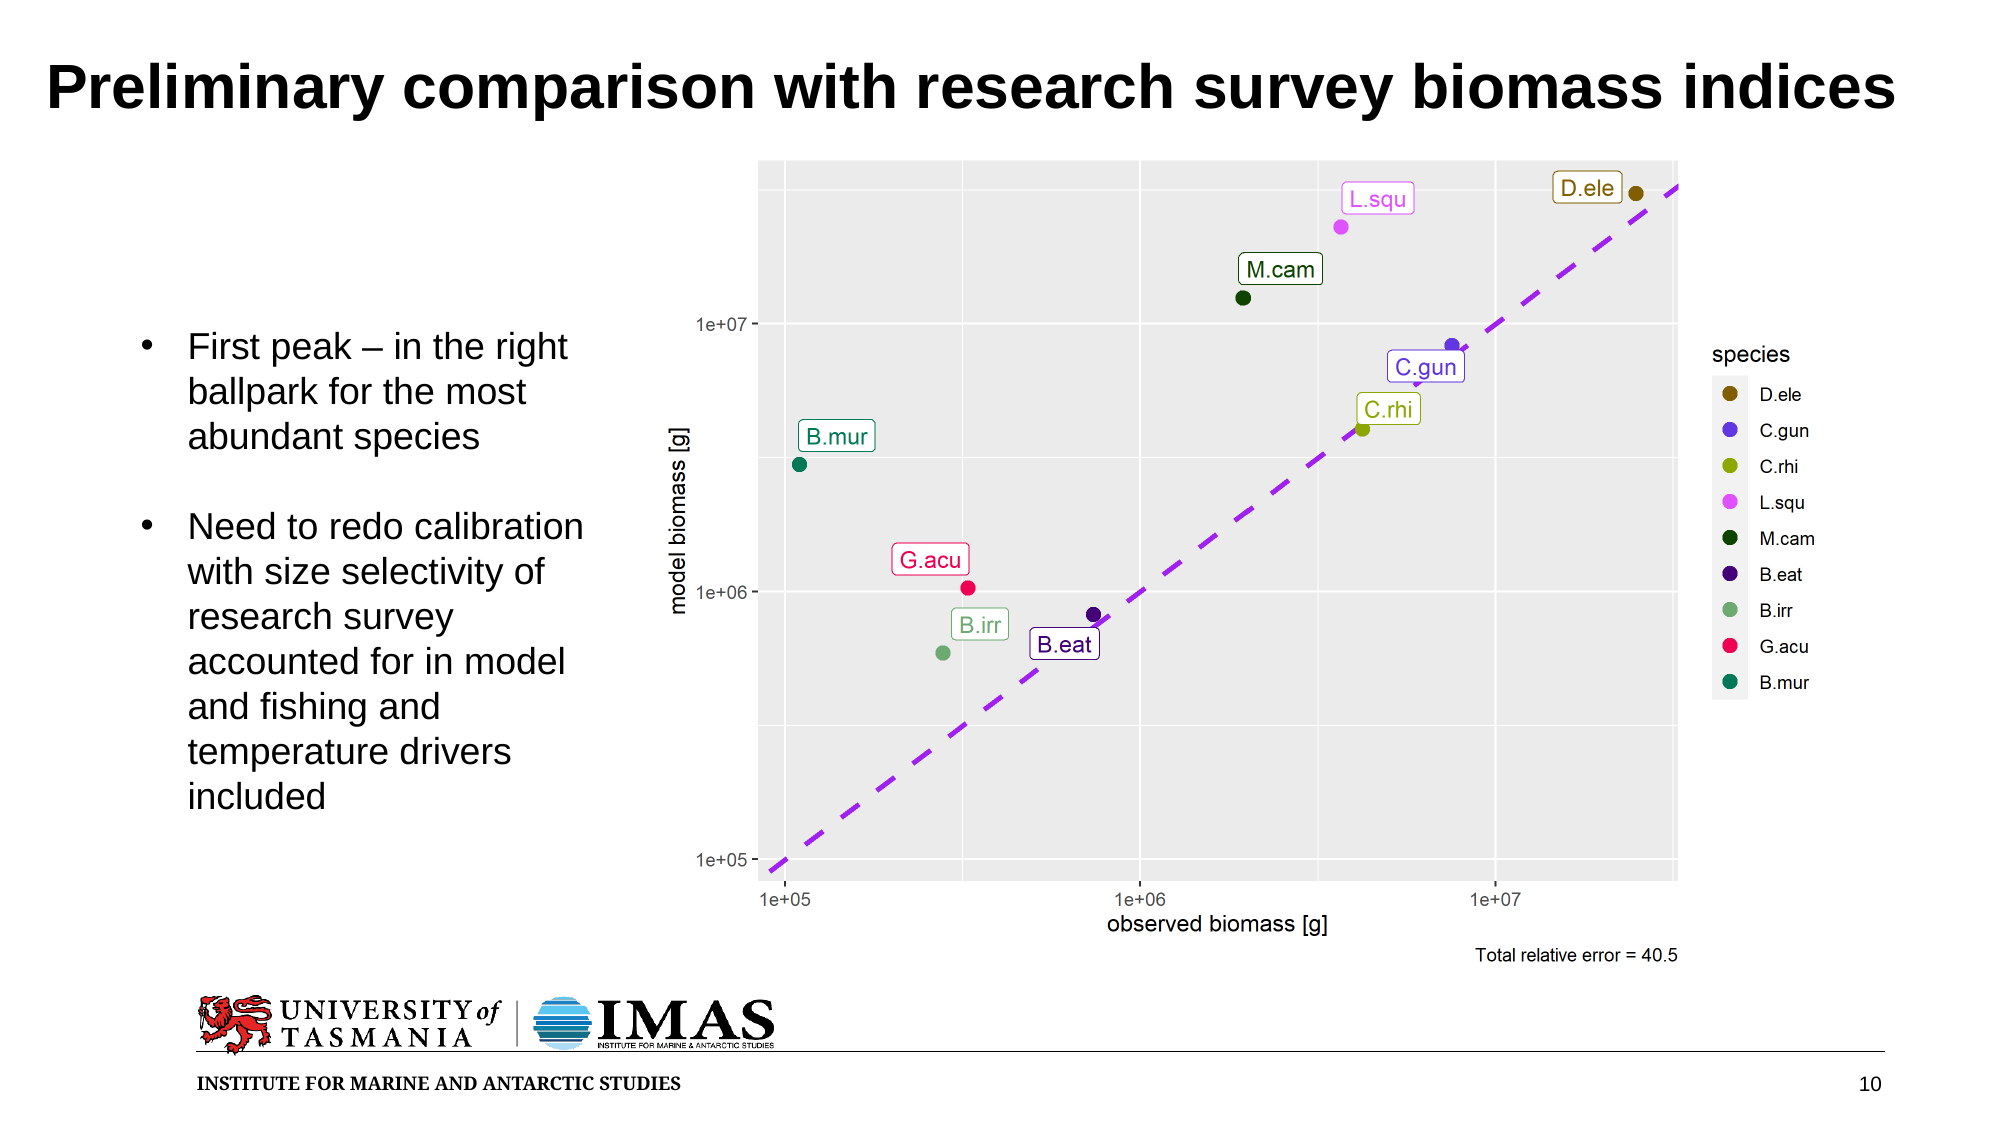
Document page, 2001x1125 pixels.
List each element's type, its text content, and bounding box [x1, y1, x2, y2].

text_box Preliminary comparison with research survey biomass indices [31, 39, 2000, 129]
footer INSTITUTE FOR MARINE AND ANTARCTIC STUDIES [196, 1071, 1748, 1105]
picture [198, 995, 774, 1056]
slide_number 10 [1803, 1070, 1882, 1103]
picture [656, 148, 1839, 976]
text_box First peak – in the right ballpark for the most abundant species Need to redo calibration with size selectivity of research survey accounted for in model and fishing and temperature drivers included [125, 314, 621, 870]
